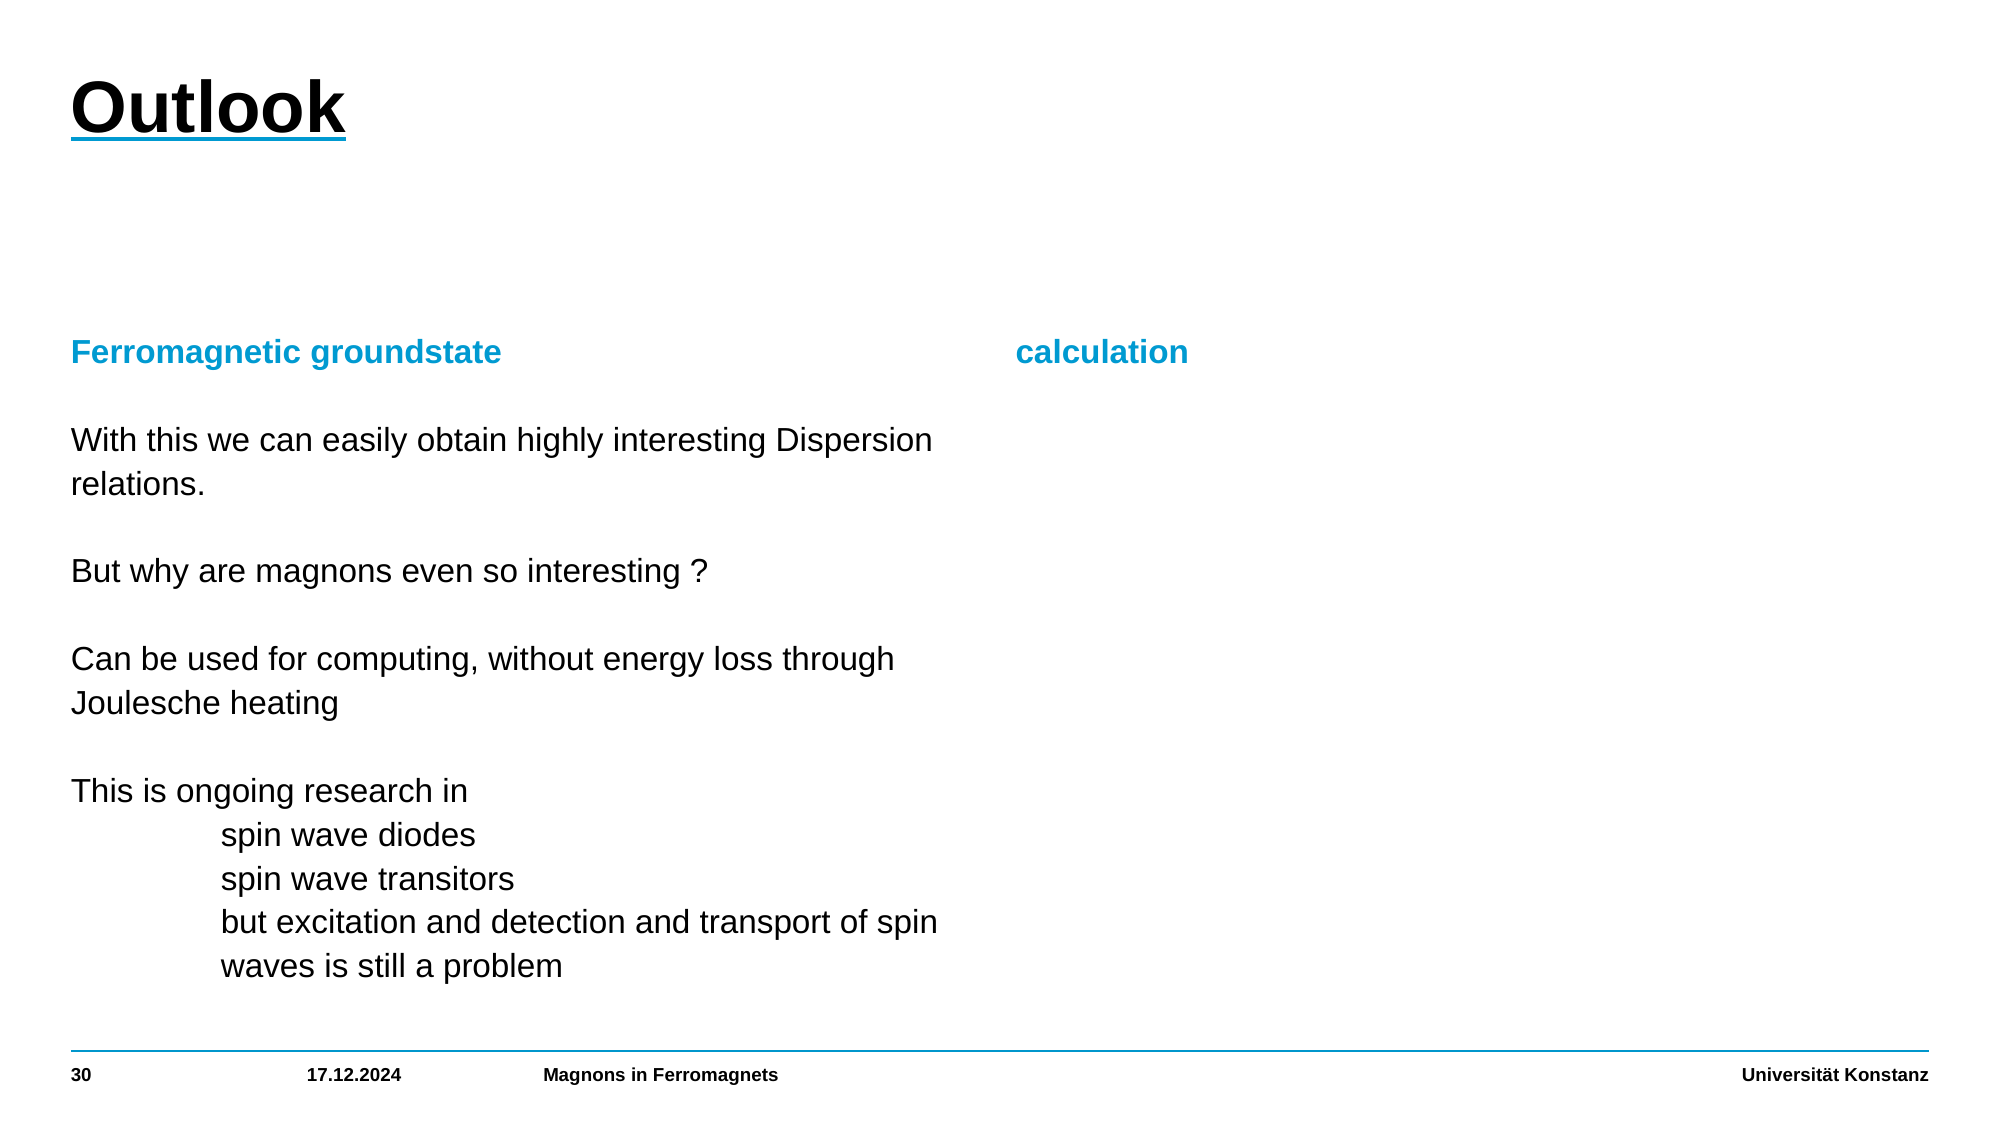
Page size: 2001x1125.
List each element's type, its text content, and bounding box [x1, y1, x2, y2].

slide_number 30 [70, 1058, 276, 1094]
footer Magnons in Ferromagnets [543, 1058, 1489, 1094]
title Outlook [70, 66, 1457, 268]
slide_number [306, 1058, 512, 1094]
list calculation [1015, 326, 1930, 1000]
list Ferromagnetic groundstate With this we can easily obtain highly interesting Dispersion relations. But why are magnons even so interesting ? Can be used for computing, without energy loss through Joulesche heating This is ongoing research in spin wave diodes spin wave transitors but excitation and detection and transport of spin waves is still a problem [70, 326, 985, 1000]
